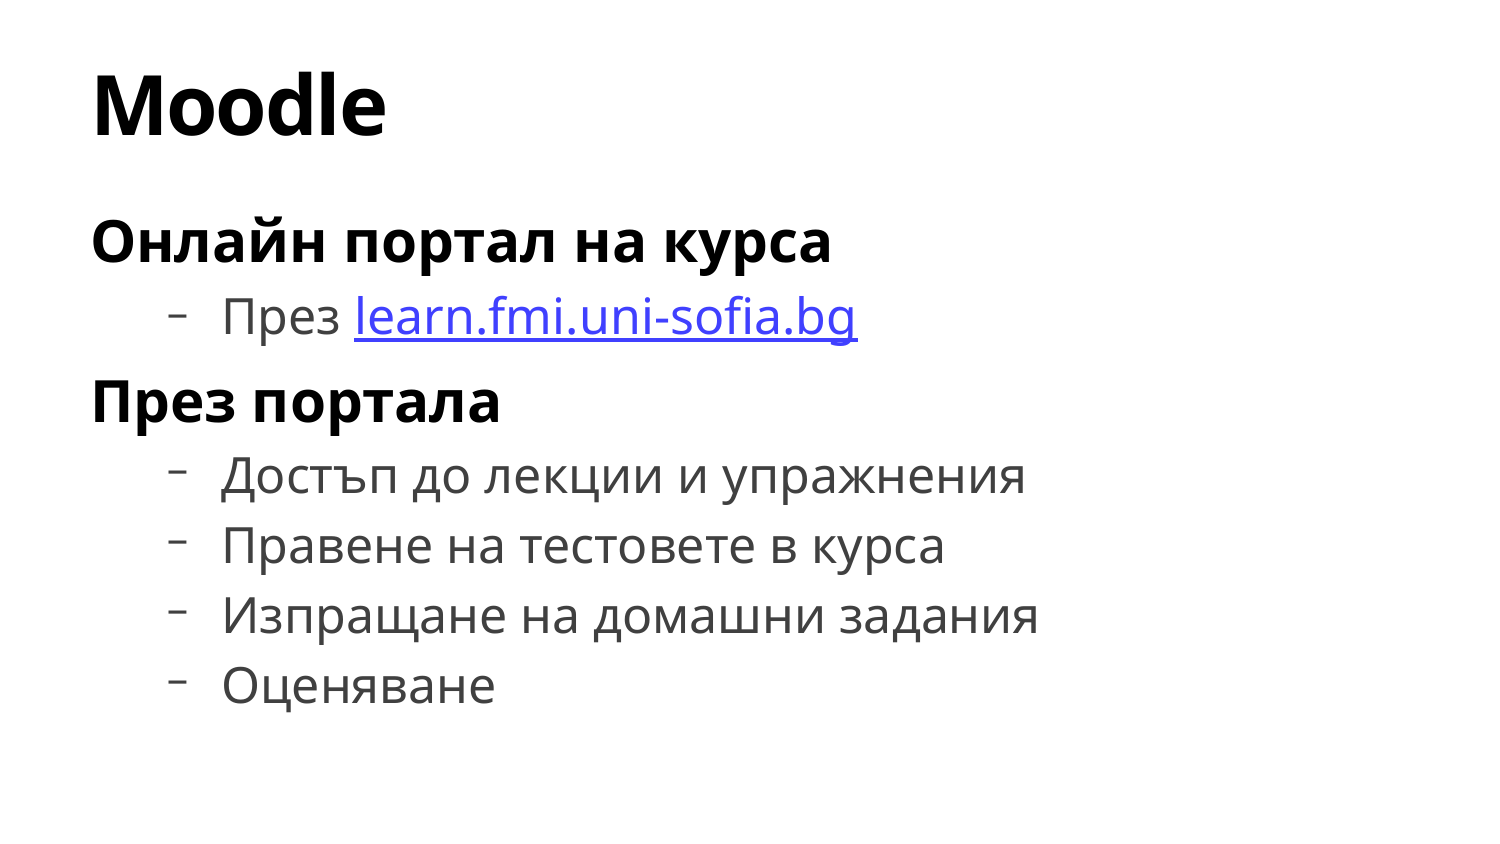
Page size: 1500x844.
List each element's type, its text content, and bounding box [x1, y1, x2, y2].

list Онлайн портал на курса През learn.fmi.uni-sofia.bg През портала Достъп до лекции и упражнения Правене на тестовете в курса Изпращане на домашни задания Оценяване [75, 196, 1500, 825]
title Moodle [75, 31, 1500, 173]
